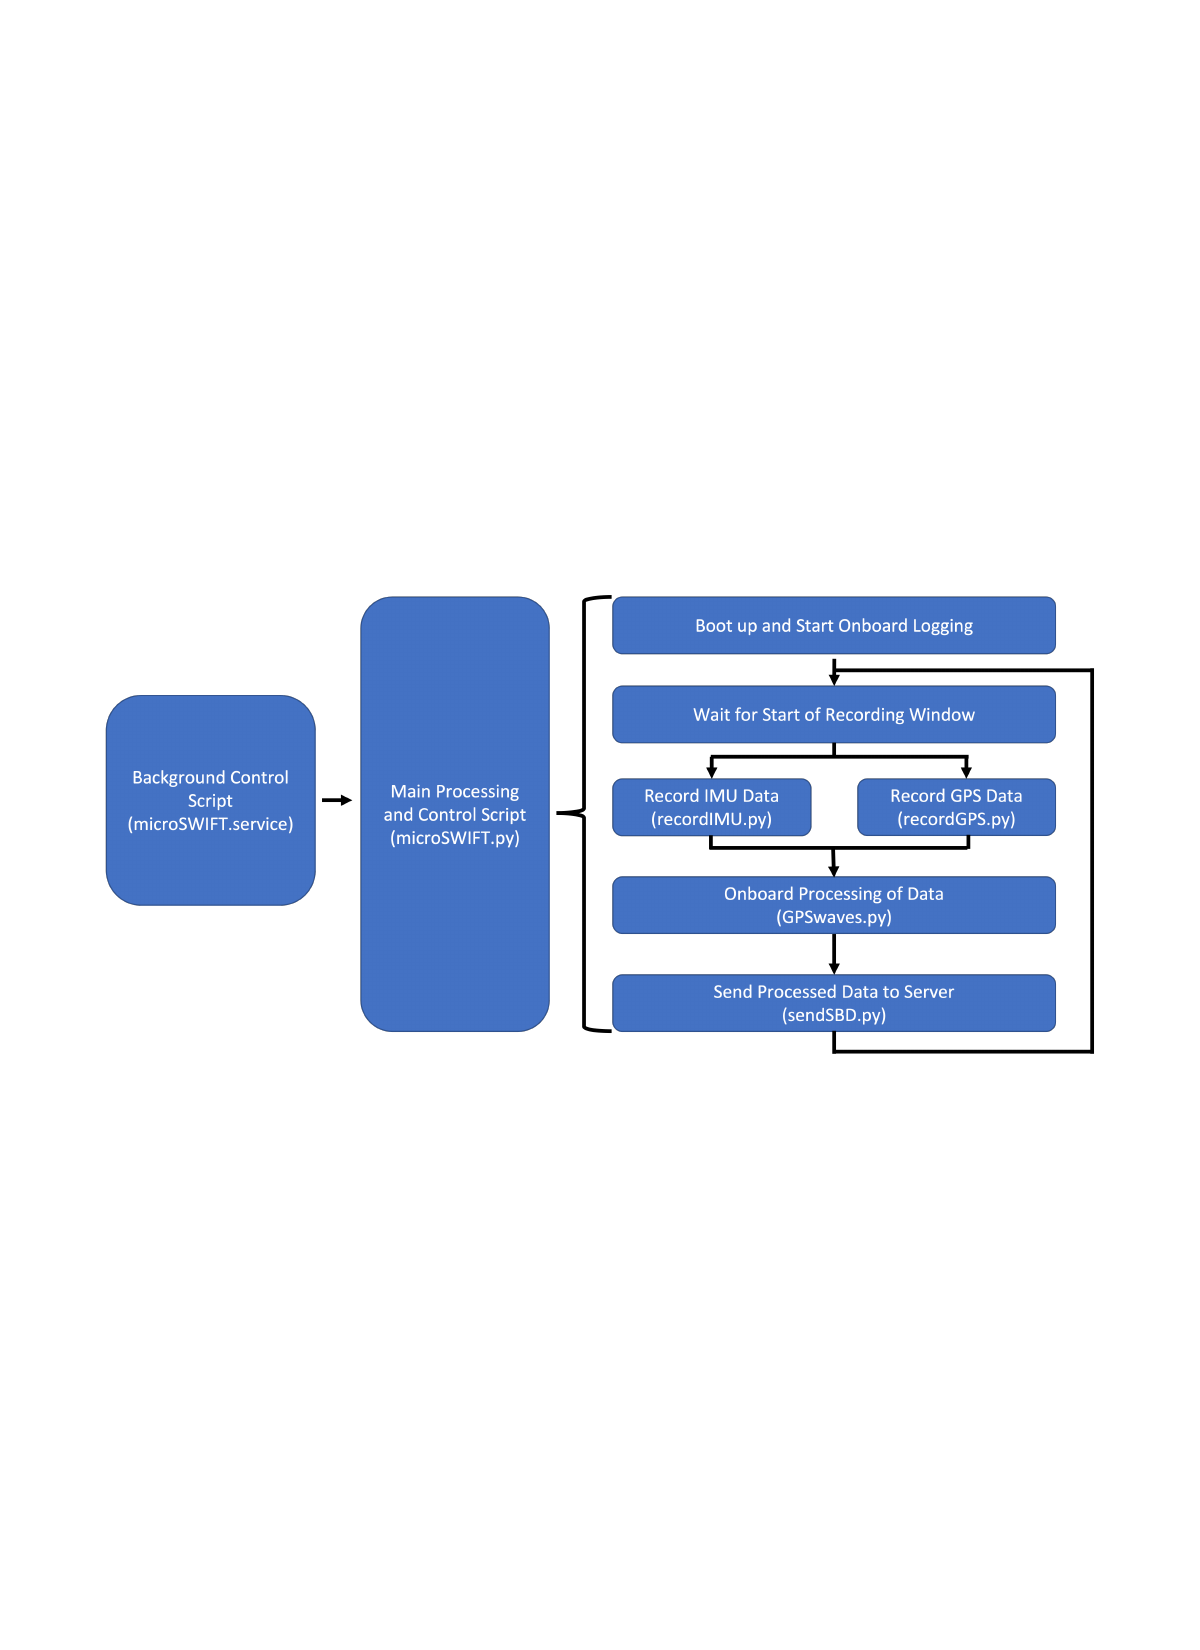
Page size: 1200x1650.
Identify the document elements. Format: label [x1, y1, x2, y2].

picture [105, 594, 1095, 1056]
